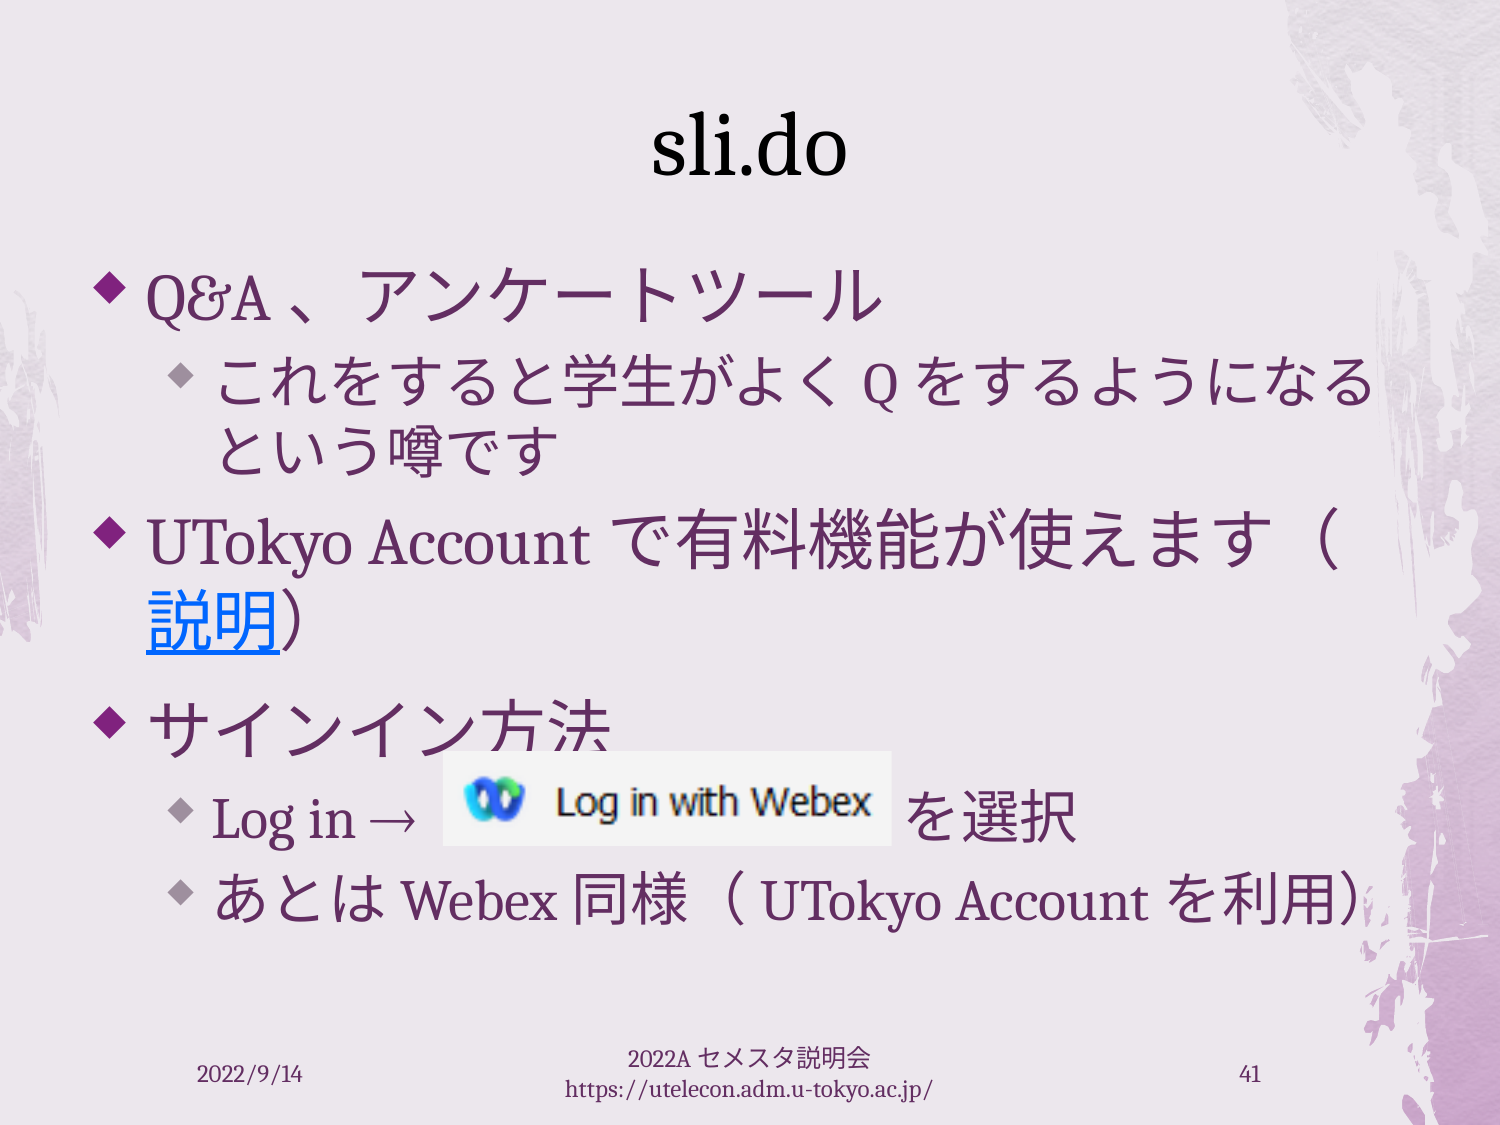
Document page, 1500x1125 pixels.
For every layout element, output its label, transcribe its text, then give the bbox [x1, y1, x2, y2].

slide_number 41 [1074, 1042, 1425, 1103]
list Q&A、アンケートツール これをすると学生がよくQをするようになるという噂です UTokyo Accountで有料機能が使えます（説明） サインイン方法 Log in  を選択 あとはWebex同様（UTokyo Accountを利用） [75, 246, 1425, 989]
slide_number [75, 1042, 425, 1103]
picture [442, 751, 892, 847]
footer 2022Aセメスタ説明会 https://utelecon.adm.u-tokyo.ac.jp/ [512, 1042, 988, 1103]
title sli.do [75, 45, 1425, 233]
